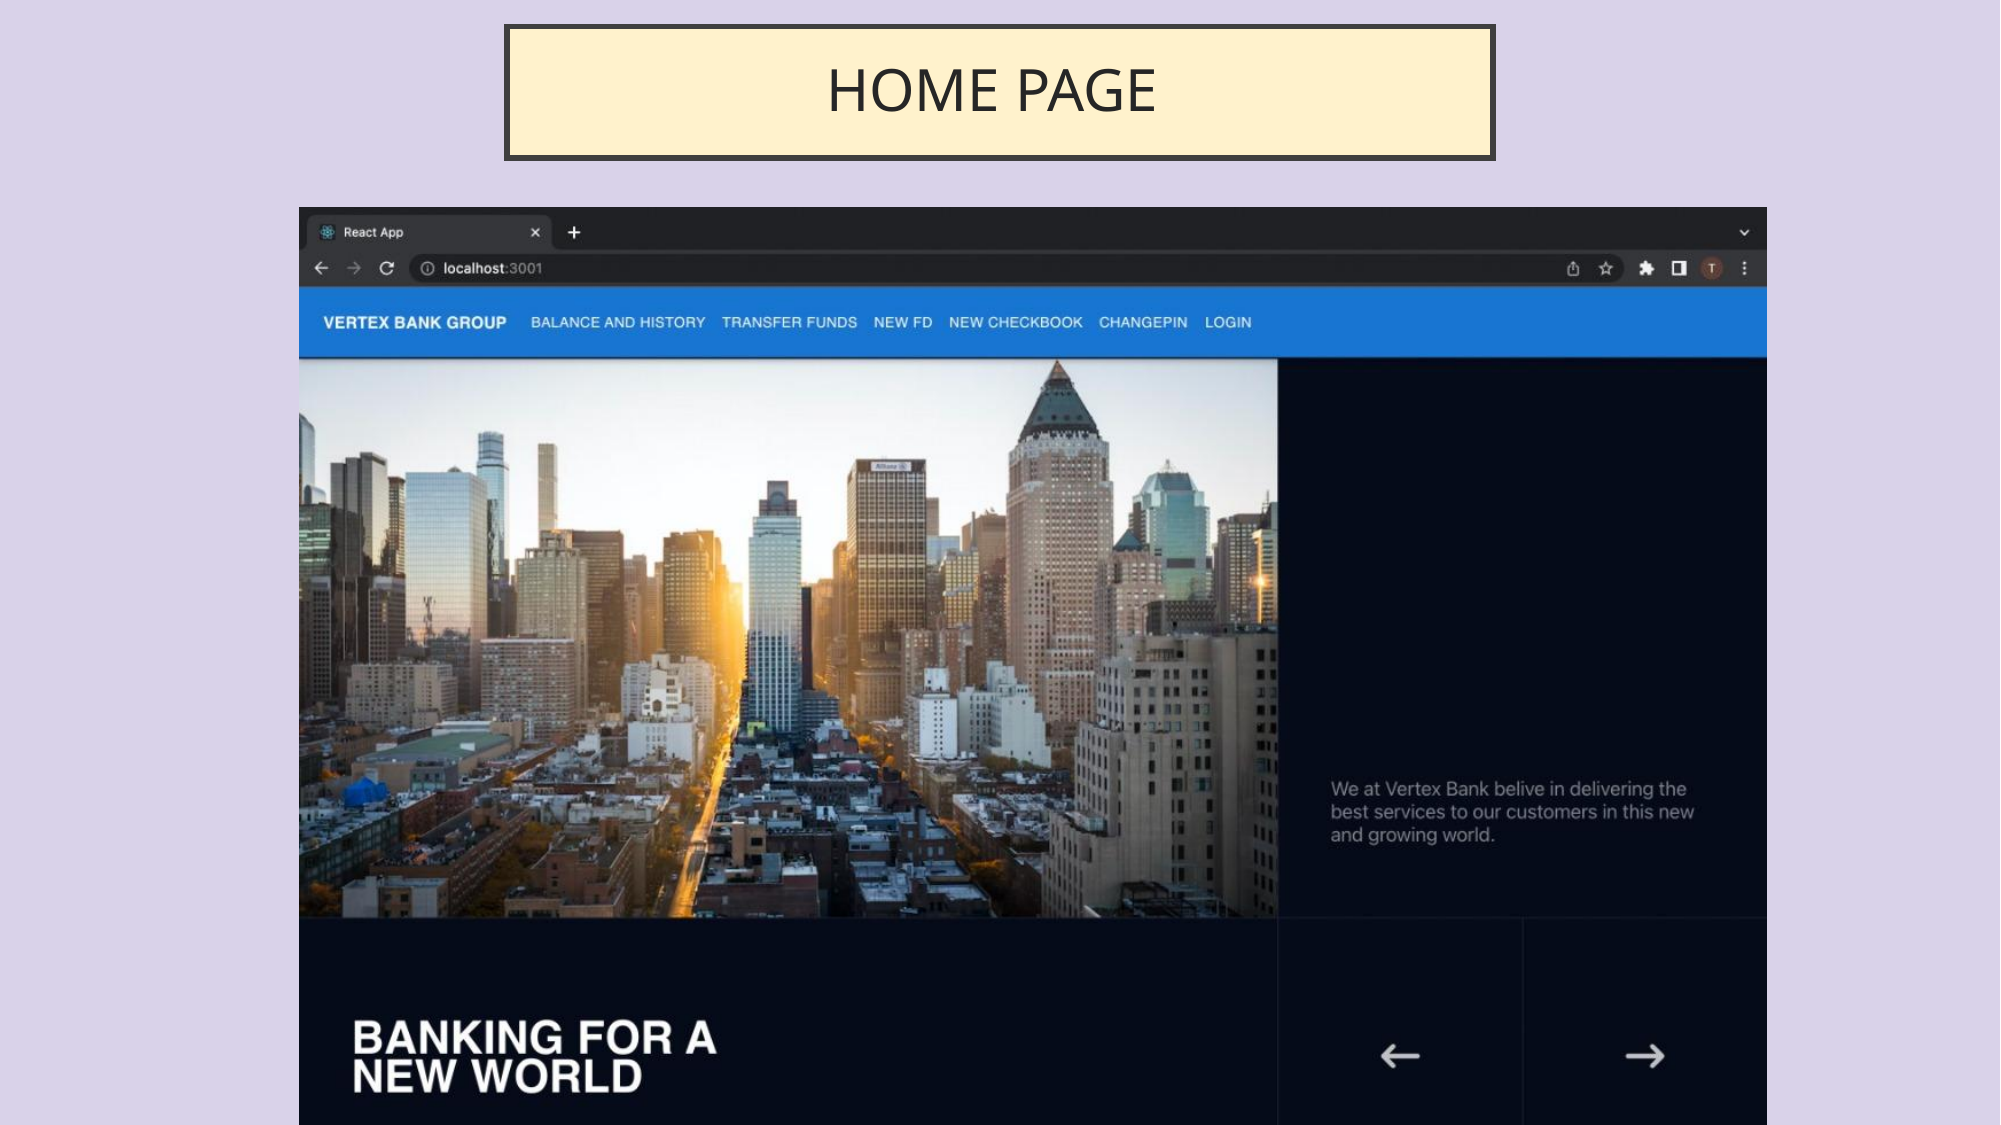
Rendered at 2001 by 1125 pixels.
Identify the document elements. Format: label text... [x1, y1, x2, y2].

picture [299, 207, 1767, 1125]
title HOME PAGE [504, 24, 1496, 161]
